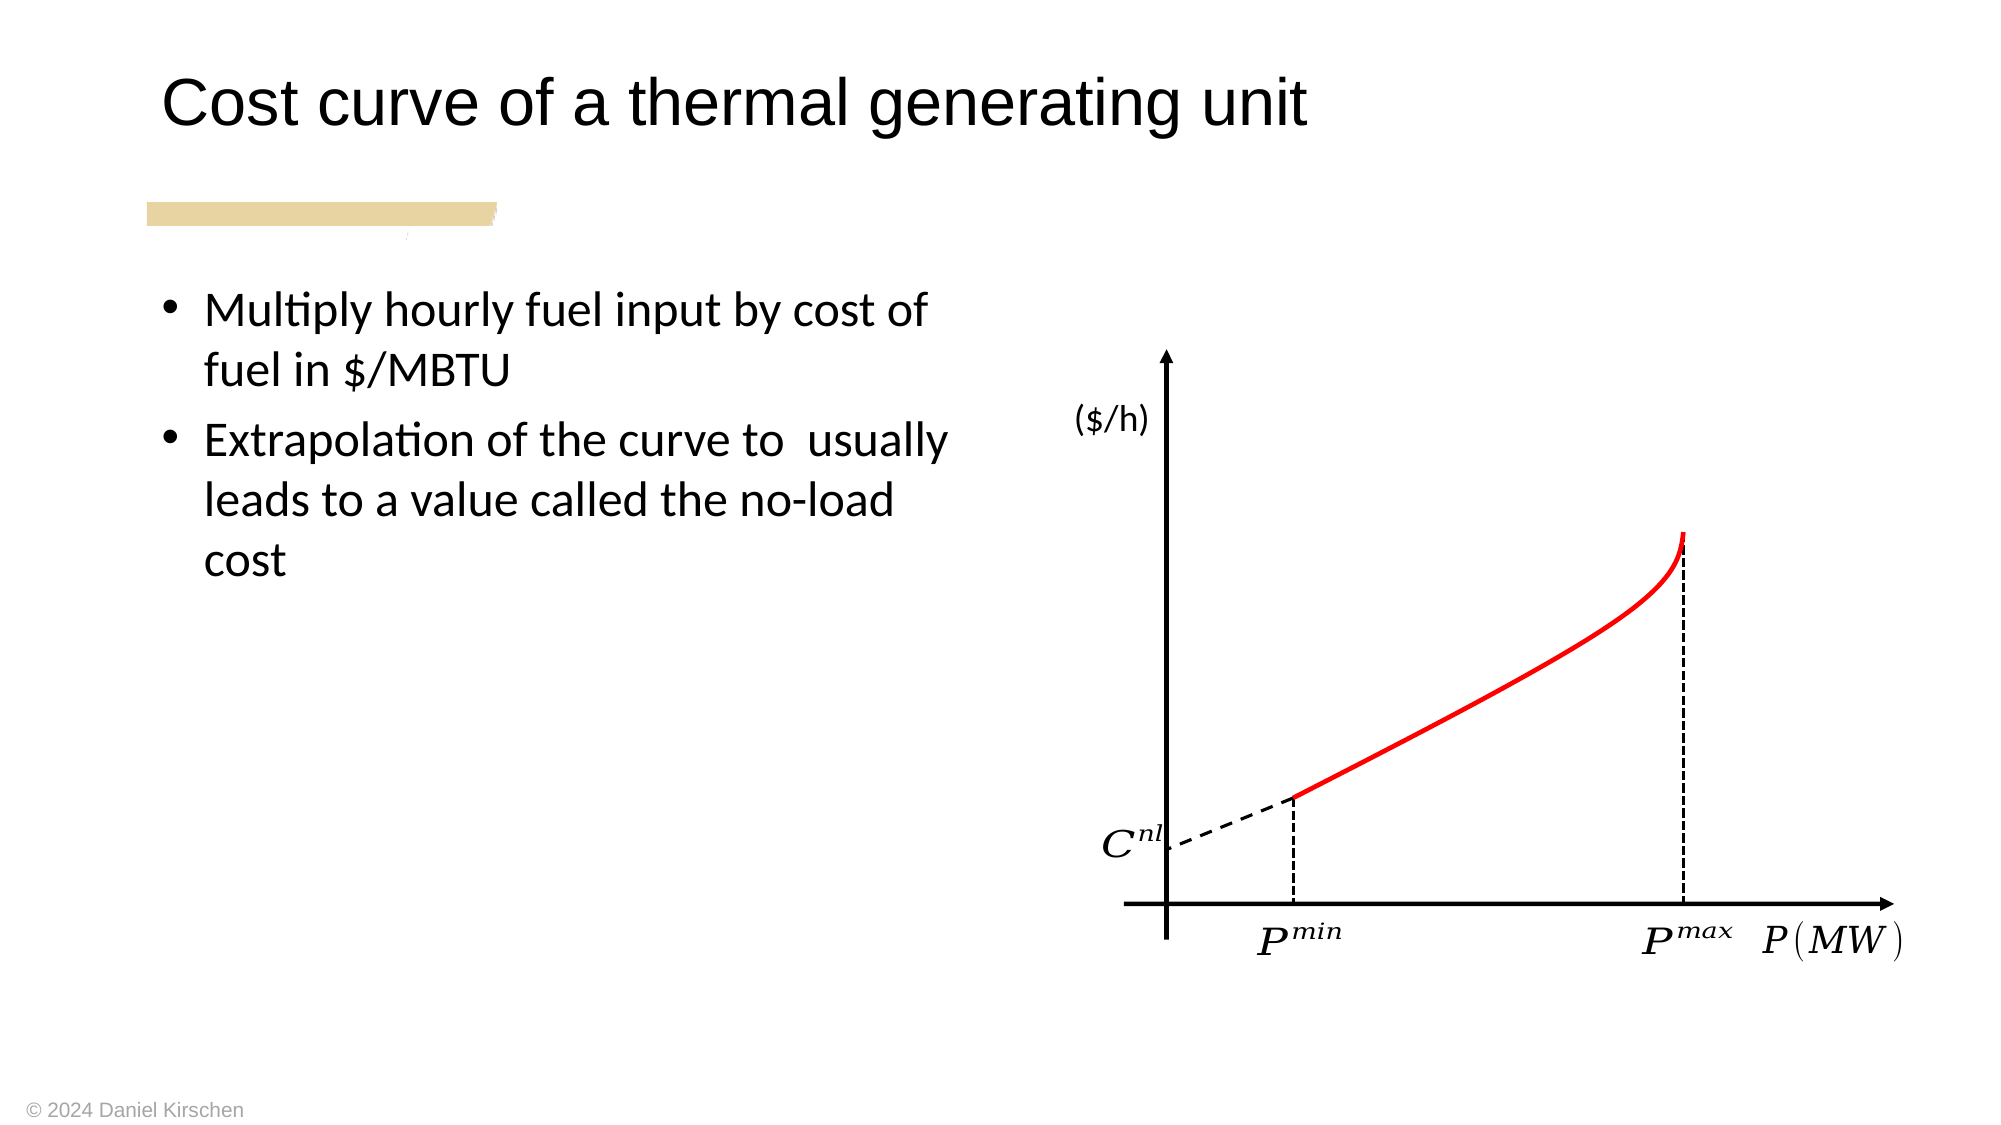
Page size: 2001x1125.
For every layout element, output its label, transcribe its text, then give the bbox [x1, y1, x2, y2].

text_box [1073, 348, 1904, 966]
list Cost curve of a thermal generating unit [146, 60, 1904, 169]
